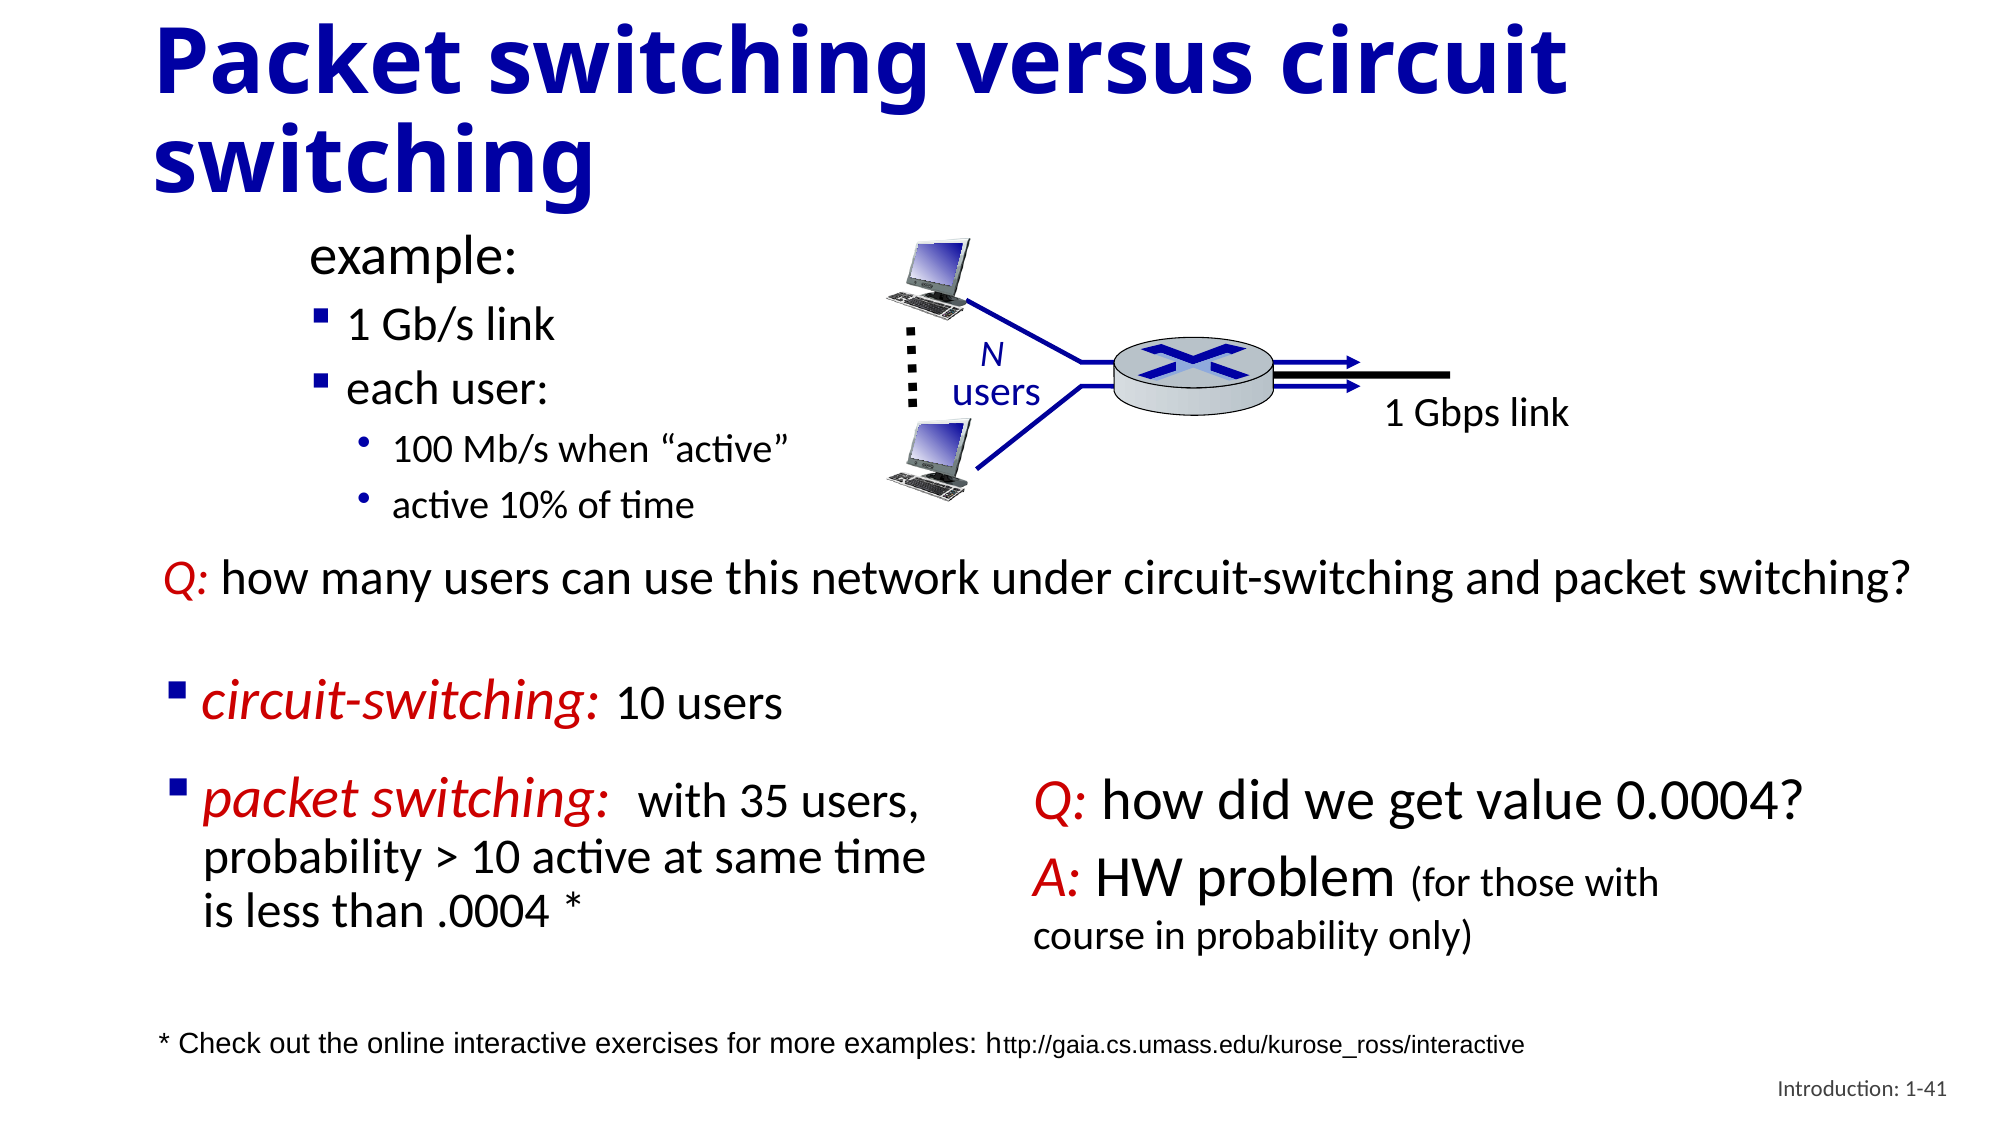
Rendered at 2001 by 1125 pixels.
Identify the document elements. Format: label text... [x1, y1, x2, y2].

text_box circuit-switching: 10 users [148, 591, 959, 750]
slide_number Introduction: 1-41 [1512, 1056, 1963, 1117]
text_box example: 1 Gb/s link each user: 100 Mb/s when “active” active 10% of time [294, 218, 1105, 537]
title Packet switching versus circuit switching [137, 40, 1863, 187]
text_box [865, 234, 1569, 508]
text_box Q: how many users can use this network under circuit-switching and packet switching? [126, 543, 1945, 644]
text_box * Check out the online interactive exercises for more examples: http://gaia.cs.umass.edu/kurose_ross/interactive [143, 1016, 1645, 1067]
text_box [149, 688, 1826, 1044]
